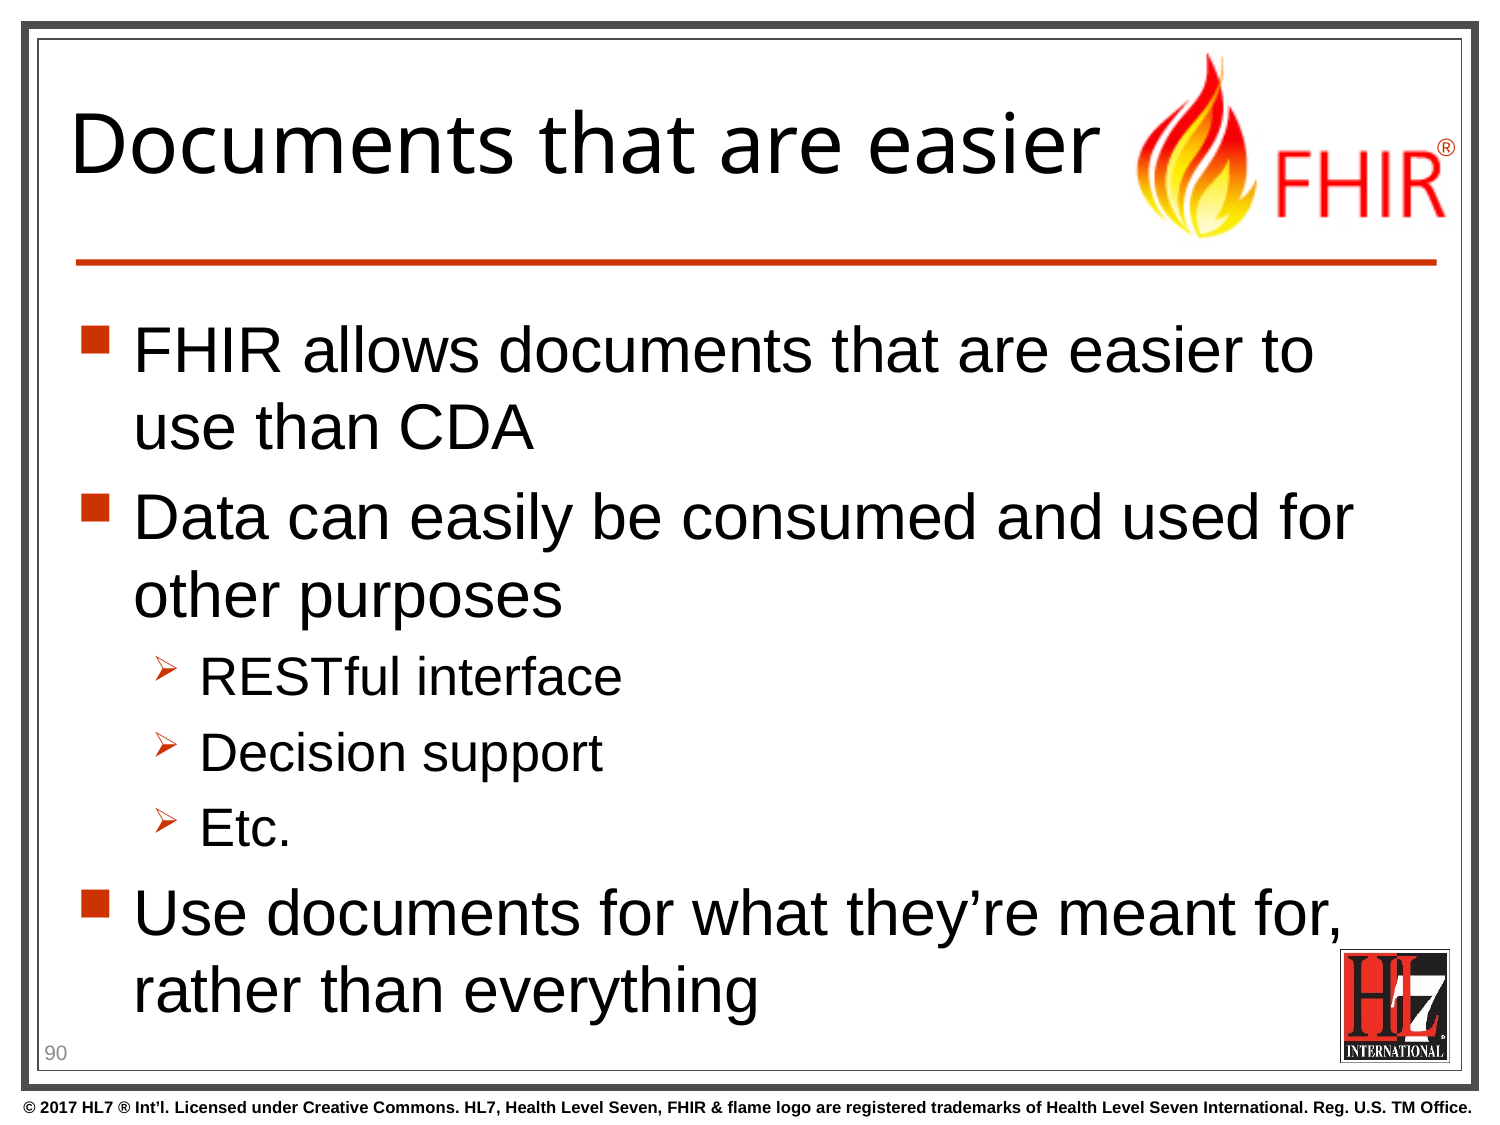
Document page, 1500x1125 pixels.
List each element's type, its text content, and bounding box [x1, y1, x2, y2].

title Documents that are easier [53, 54, 1128, 244]
list FHIR allows documents that are easier to use than CDA Data can easily be consumed and used for other purposes RESTful interface Decision support Etc. Use documents for what they’re meant for, rather than everything [62, 299, 1438, 1059]
slide_number 90 [29, 1034, 148, 1071]
picture [1340, 949, 1450, 1063]
picture [1124, 42, 1458, 249]
